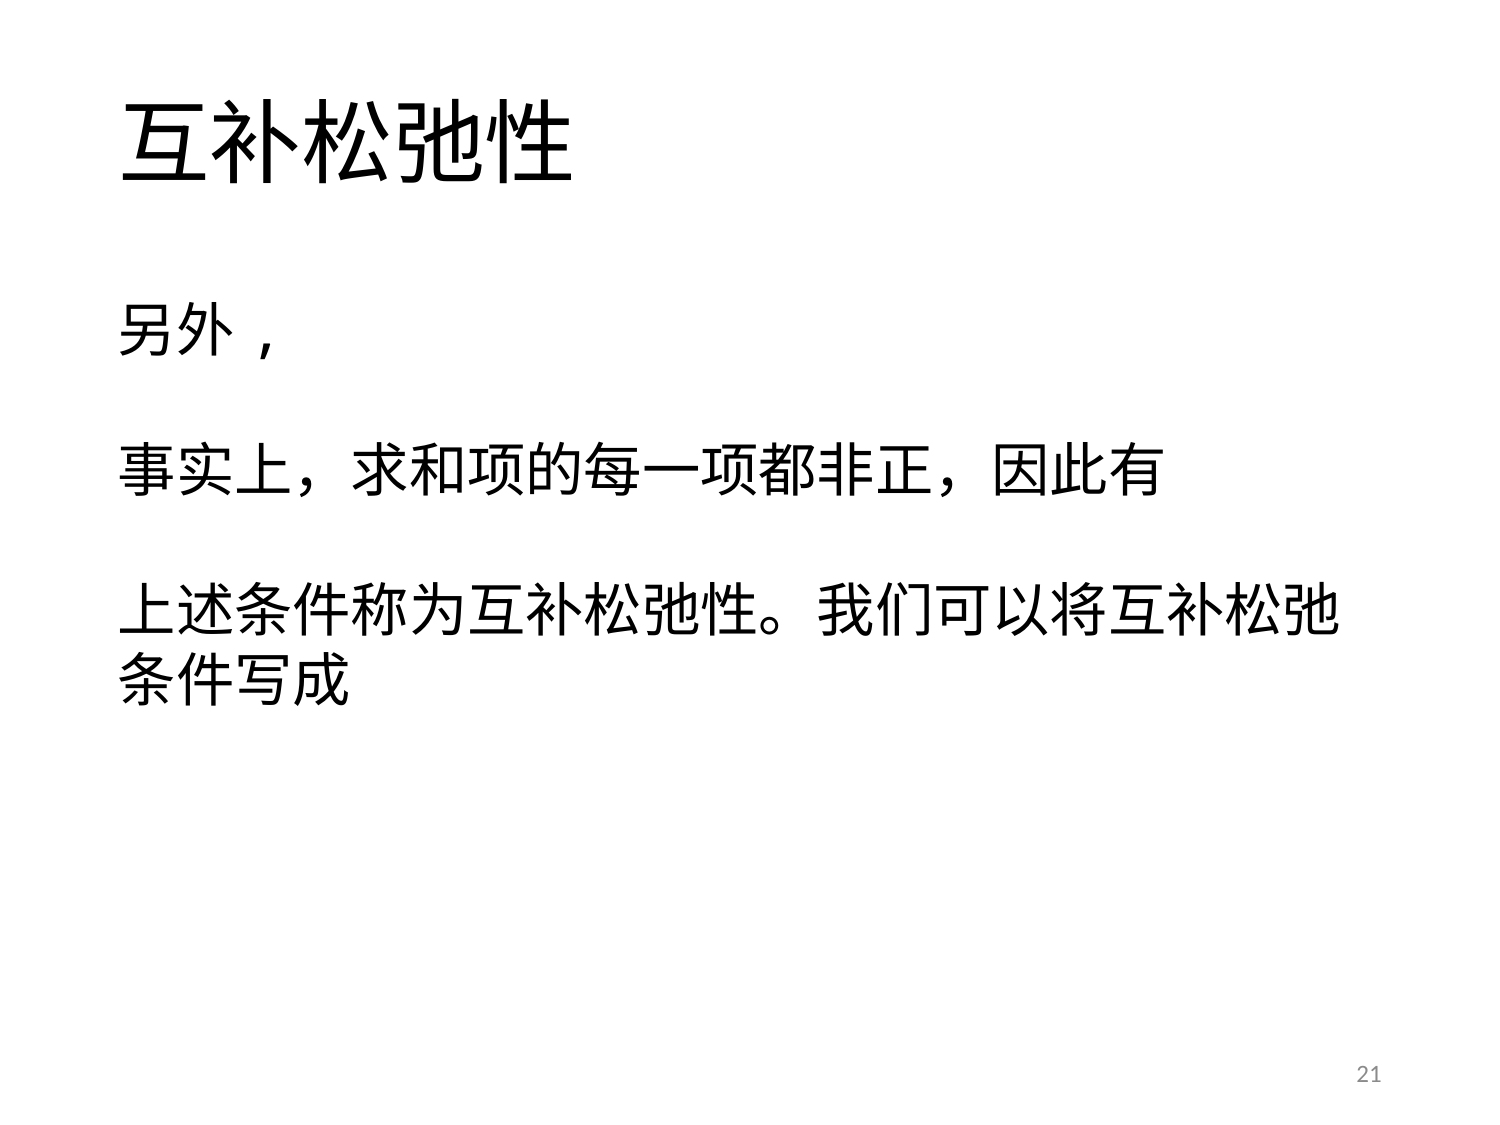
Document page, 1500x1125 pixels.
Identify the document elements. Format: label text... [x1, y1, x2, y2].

title 互补松弛性 [103, 59, 1397, 235]
slide_number 21 [1059, 1042, 1397, 1103]
